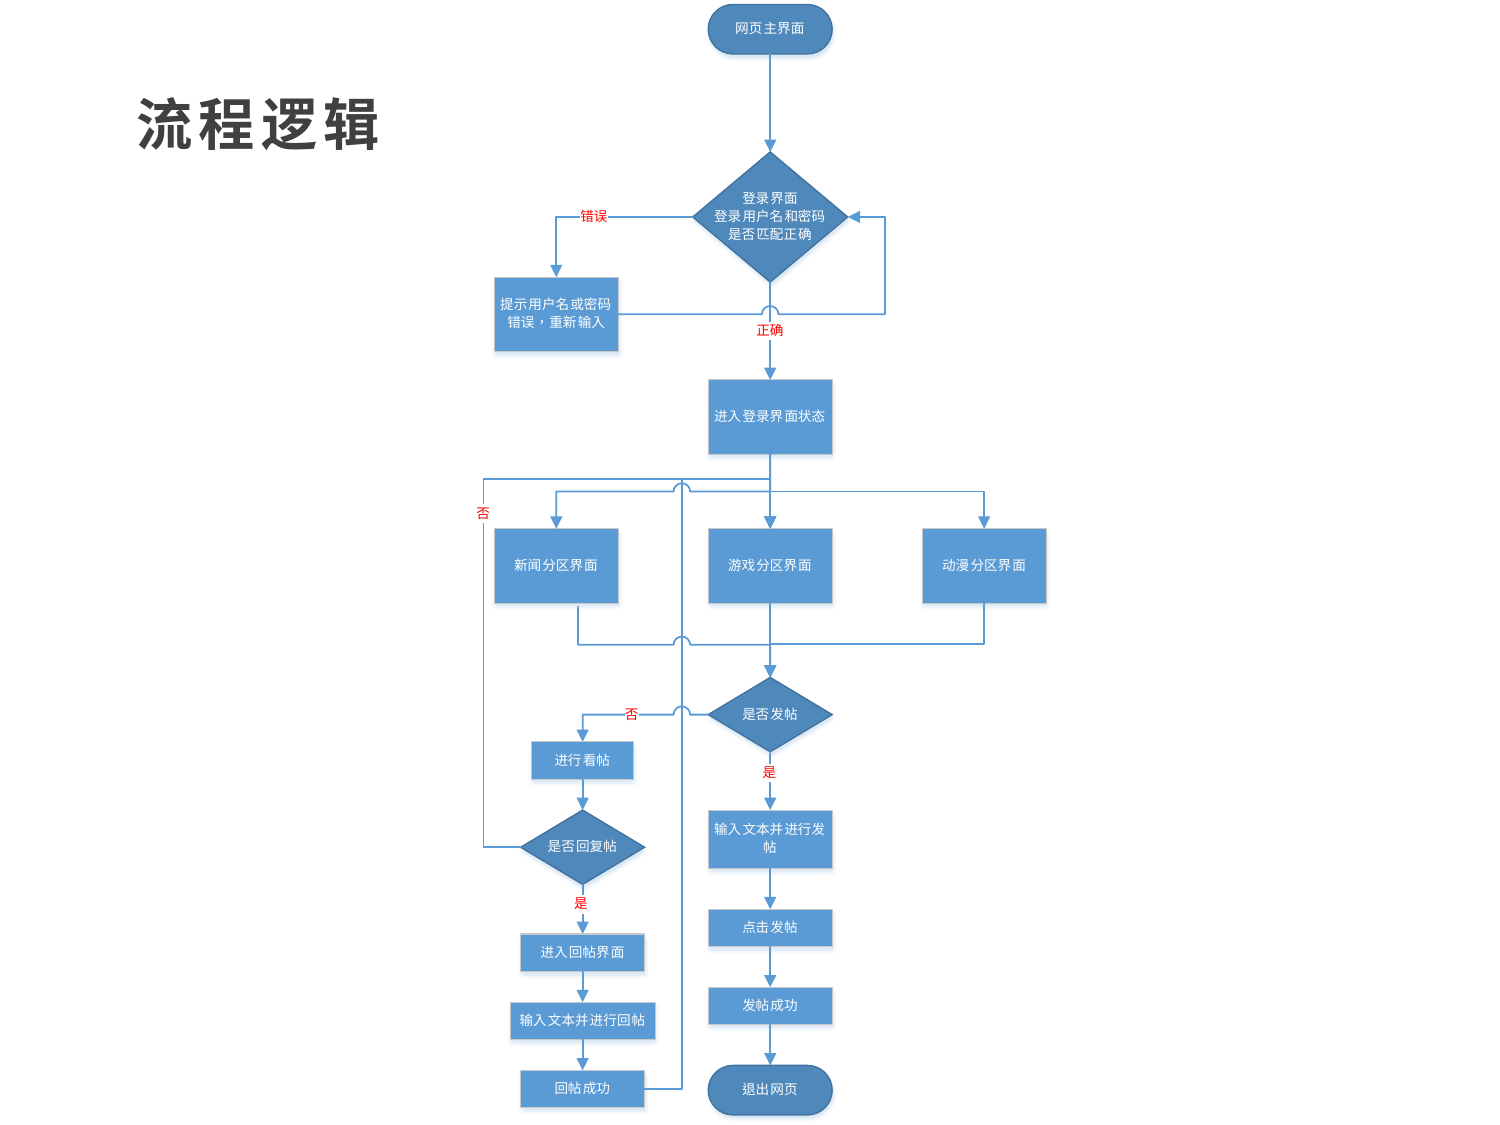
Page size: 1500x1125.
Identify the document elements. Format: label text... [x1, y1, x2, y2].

text_box 流程逻辑 [124, 84, 446, 162]
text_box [446, 0, 1054, 1125]
